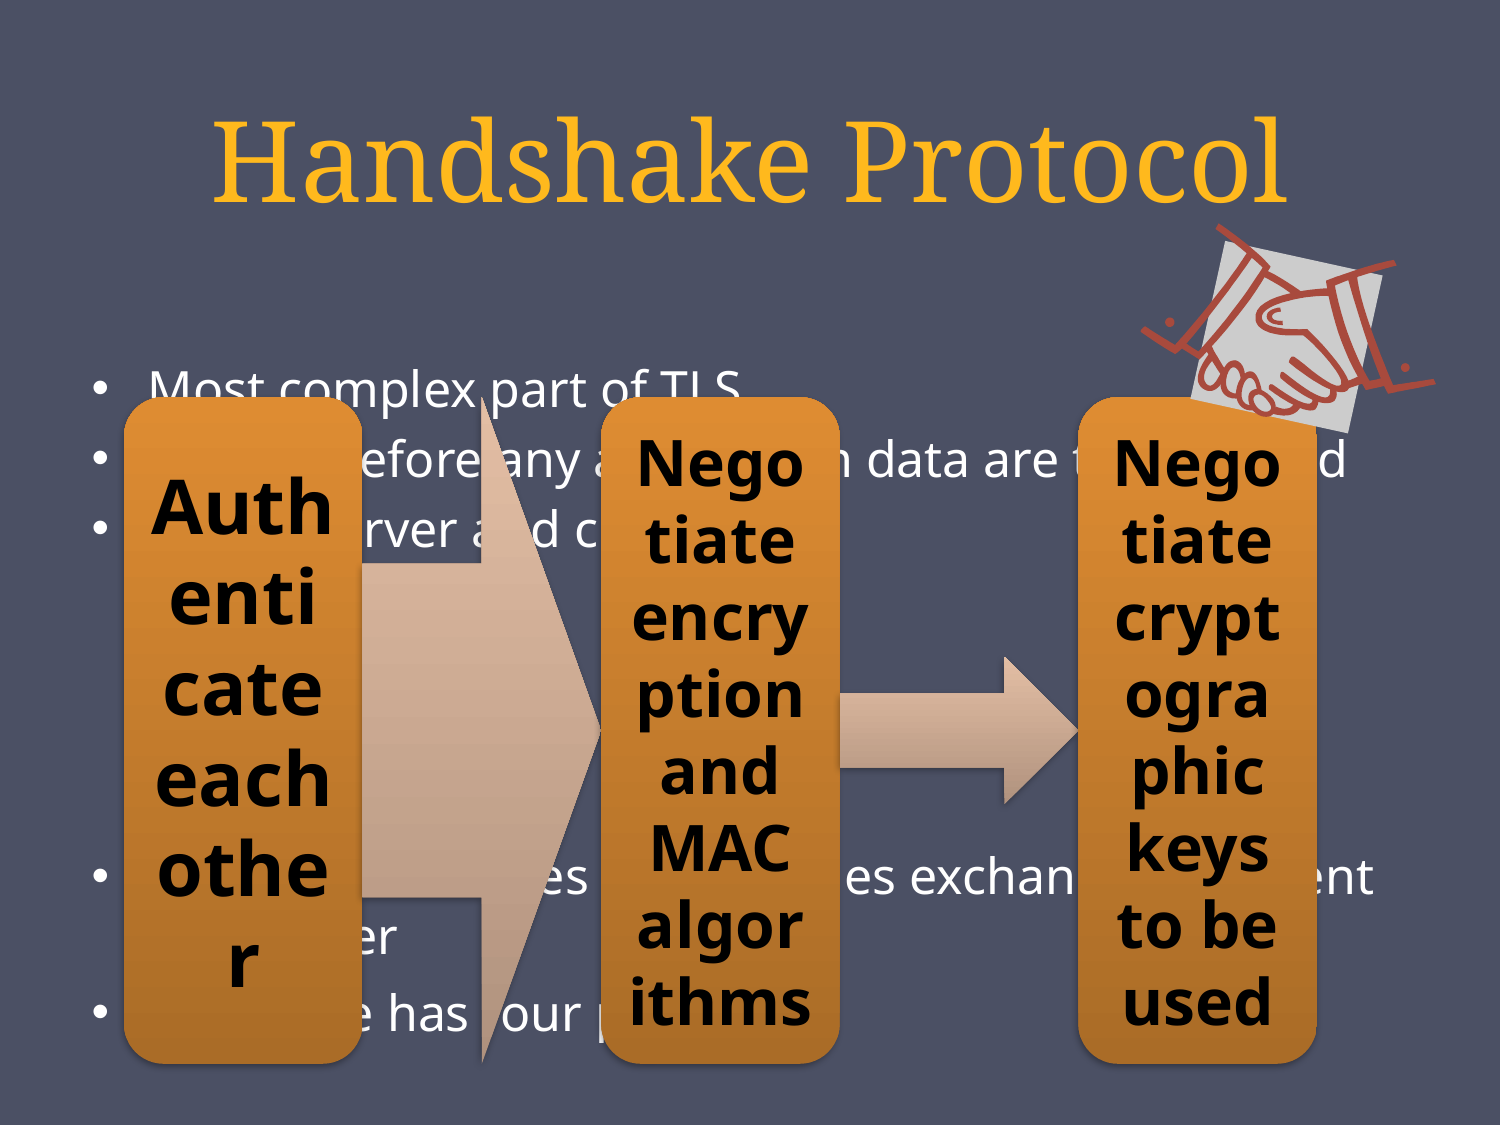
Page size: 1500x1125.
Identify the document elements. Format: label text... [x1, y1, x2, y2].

list Most complex part of TLS Is used before any application data are transmitted Allows server and client to: Comprises a series of messages exchanged by client and server Exchange has four phases [76, 349, 1427, 1125]
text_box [123, 396, 1318, 1065]
title Handshake Protocol [0, 45, 1500, 233]
picture [1144, 238, 1447, 424]
